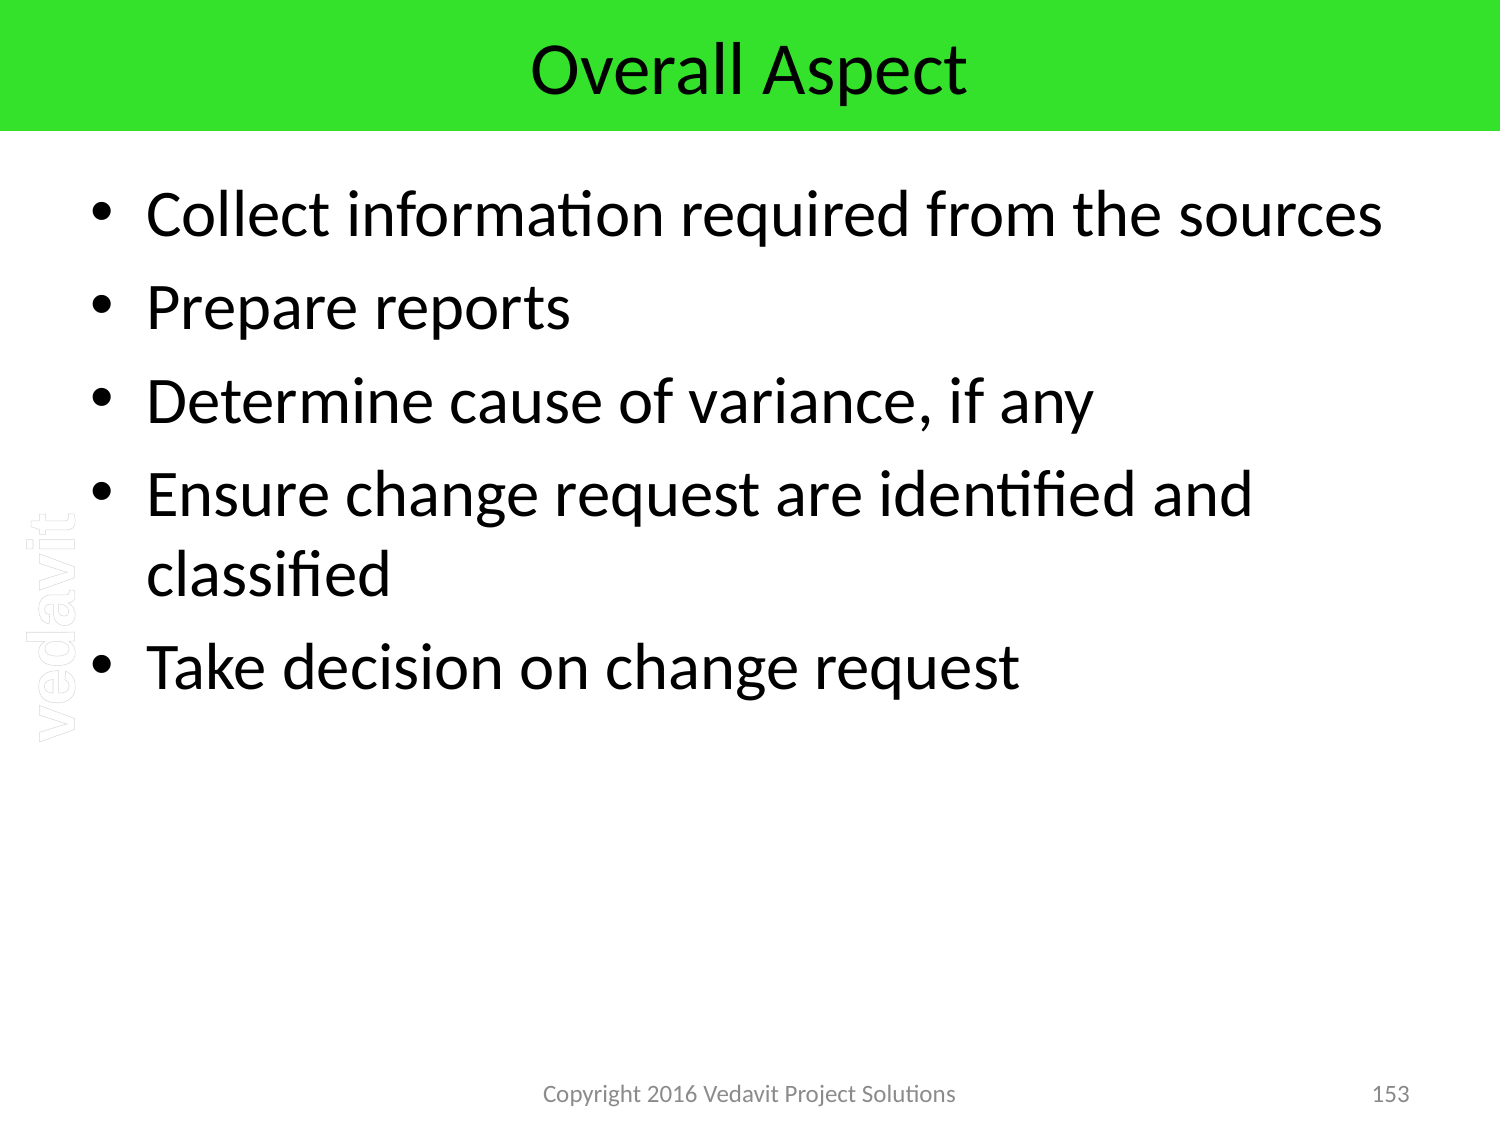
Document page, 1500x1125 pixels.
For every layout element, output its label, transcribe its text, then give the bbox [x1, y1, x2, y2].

footer Copyright 2016 Vedavit Project Solutions [512, 1062, 988, 1123]
slide_number 153 [1074, 1062, 1425, 1123]
title Overall Aspect [0, 0, 1500, 131]
list Collect information required from the sources Prepare reports Determine cause of variance, if any Ensure change request are identified and classified Take decision on change request [75, 162, 1425, 1000]
